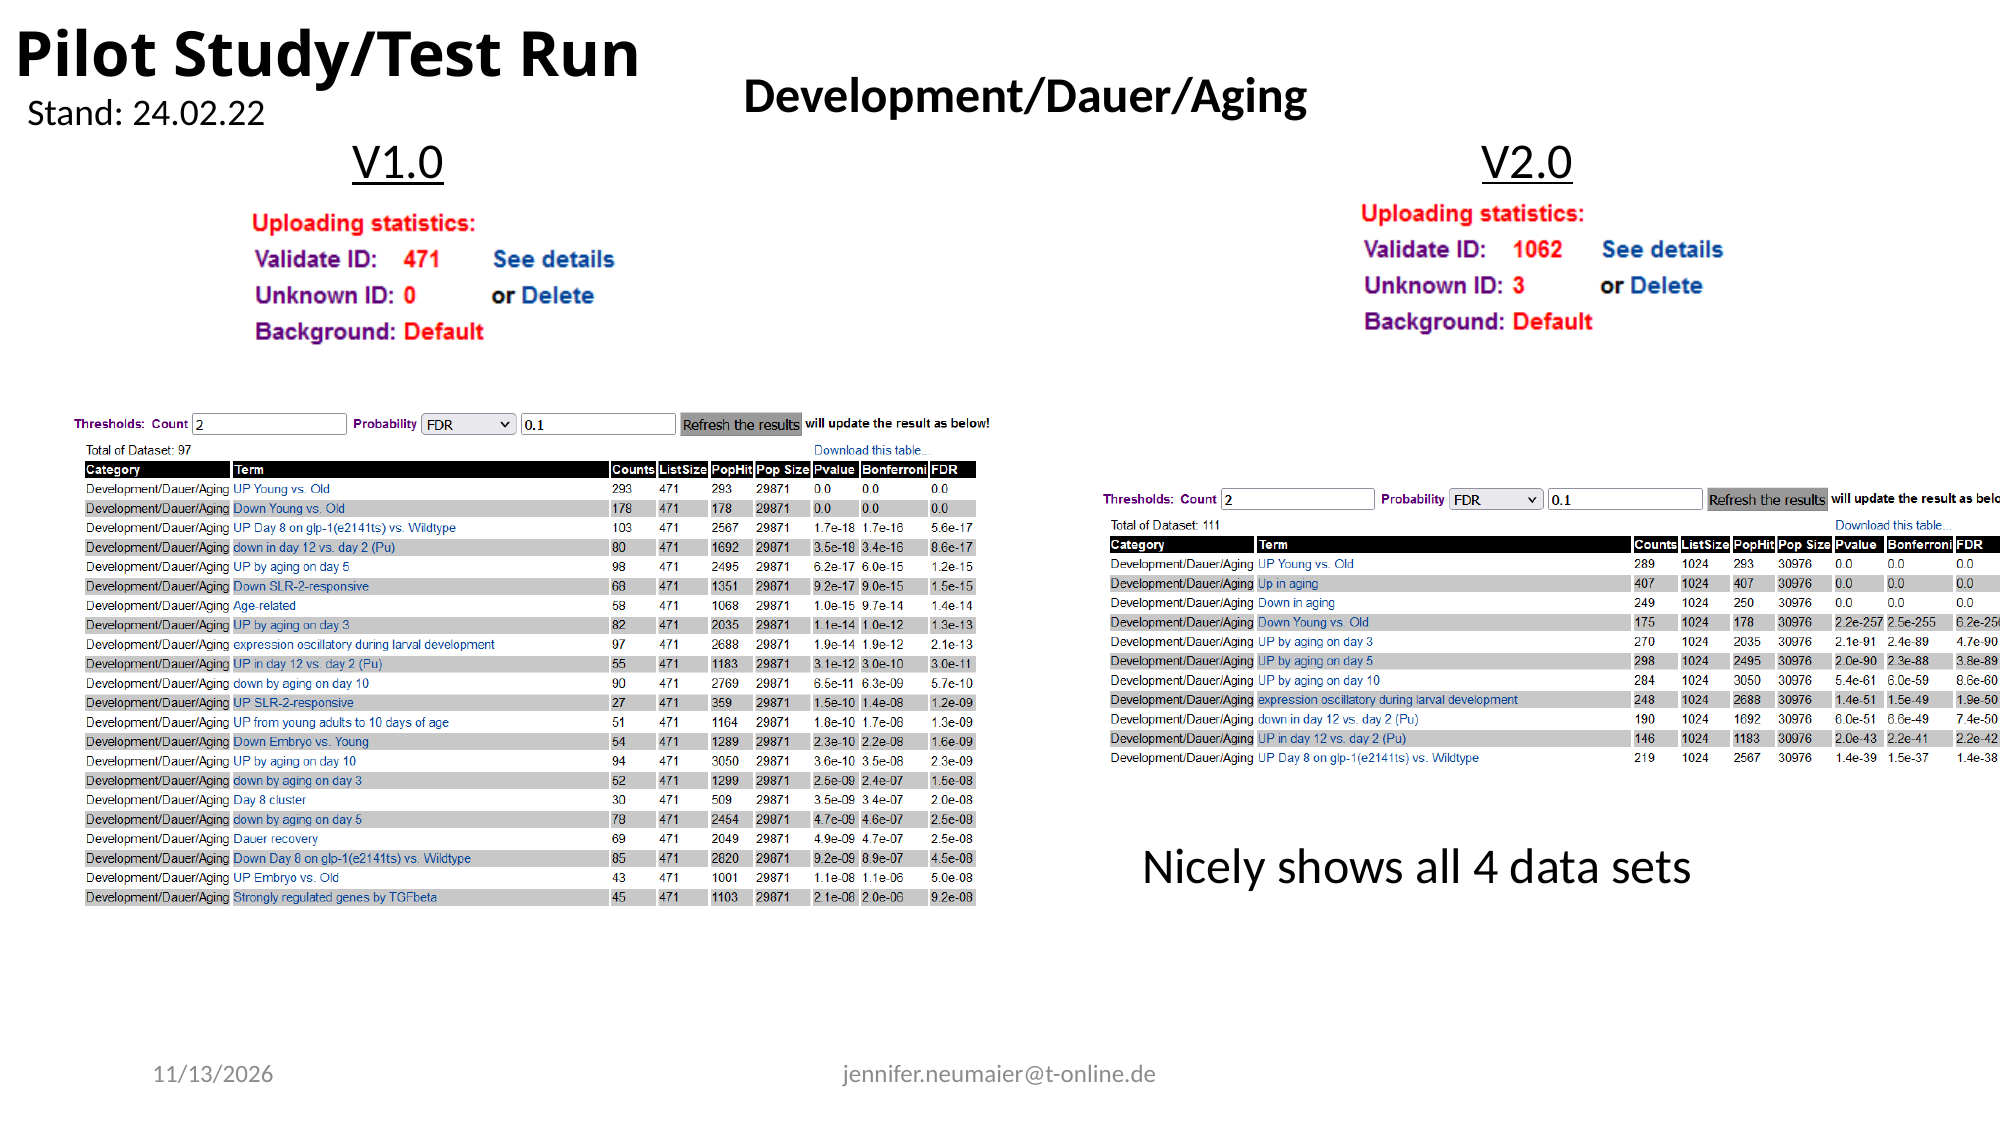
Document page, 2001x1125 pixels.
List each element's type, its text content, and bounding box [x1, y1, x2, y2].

picture [60, 400, 1006, 907]
text_box V2.0 [1466, 121, 1859, 196]
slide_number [137, 1042, 588, 1103]
picture [1344, 184, 1799, 403]
text_box Pilot Study/Test Run [0, 15, 663, 103]
footer jennifer.neumaier@t-online.de [662, 1042, 1338, 1103]
picture [238, 192, 656, 373]
text_box Development/Dauer/Aging [728, 55, 1369, 130]
picture [1090, 471, 2000, 766]
text_box Stand: 24.02.22 [12, 80, 404, 141]
text_box V1.0 [337, 121, 729, 196]
text_box Nicely shows all 4 data sets [1127, 826, 1940, 901]
